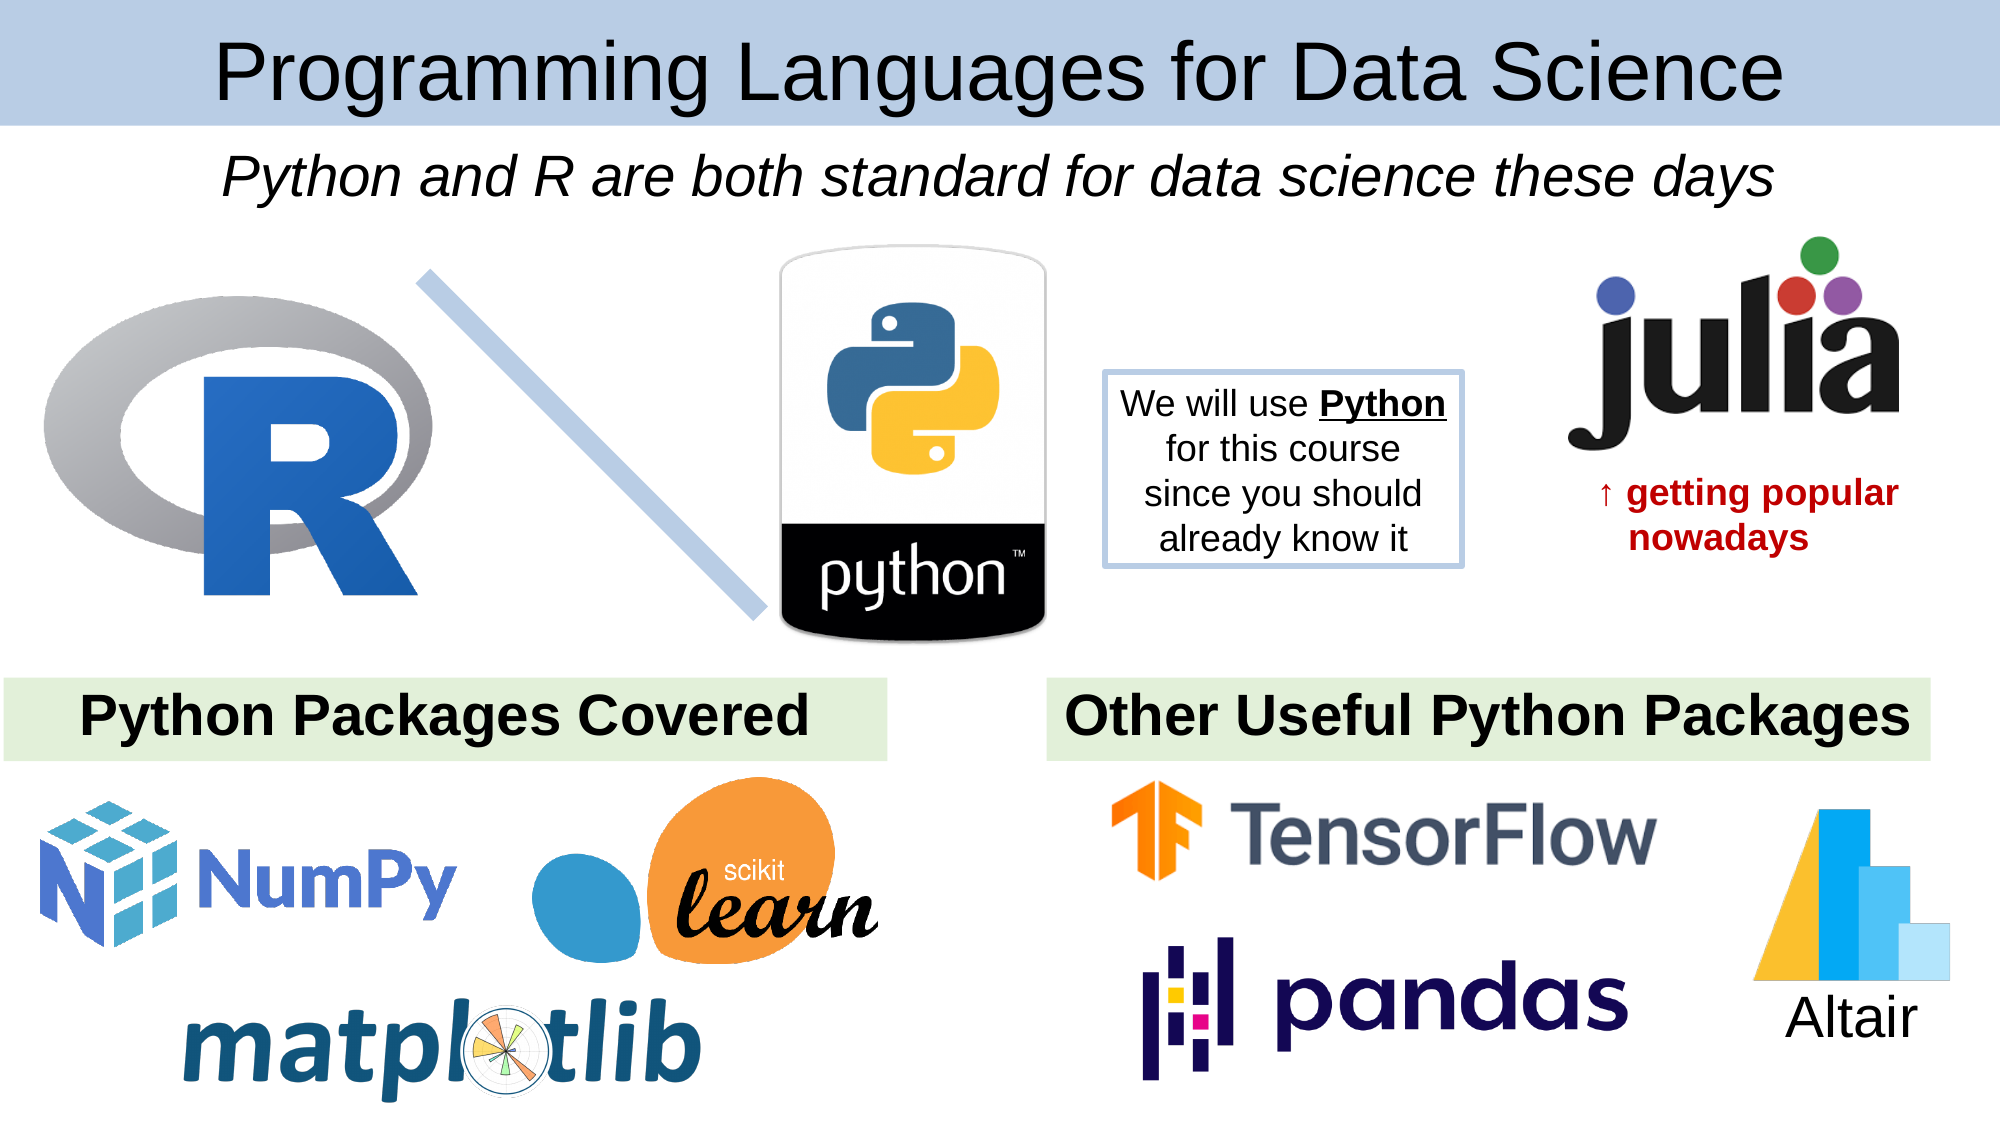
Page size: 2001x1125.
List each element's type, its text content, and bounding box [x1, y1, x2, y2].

picture [1568, 236, 1899, 451]
text_box ↑ getting popular nowadays [1582, 460, 1993, 566]
picture [532, 777, 878, 964]
list Python Packages Covered [3, 677, 888, 762]
picture [1111, 771, 1659, 894]
text_box We will use Python for this course since you should already know it [1104, 371, 1462, 567]
title Programming Languages for Data Science [0, 0, 2000, 126]
text_box Other Useful Python Packages [1046, 677, 1931, 761]
picture [1119, 901, 1651, 1116]
picture [11, 767, 730, 1116]
text_box Altair [1757, 1009, 1947, 1064]
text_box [43, 243, 1047, 646]
picture [1738, 781, 1966, 1009]
text_box Python and R are both standard for data science these days [0, 139, 2000, 314]
